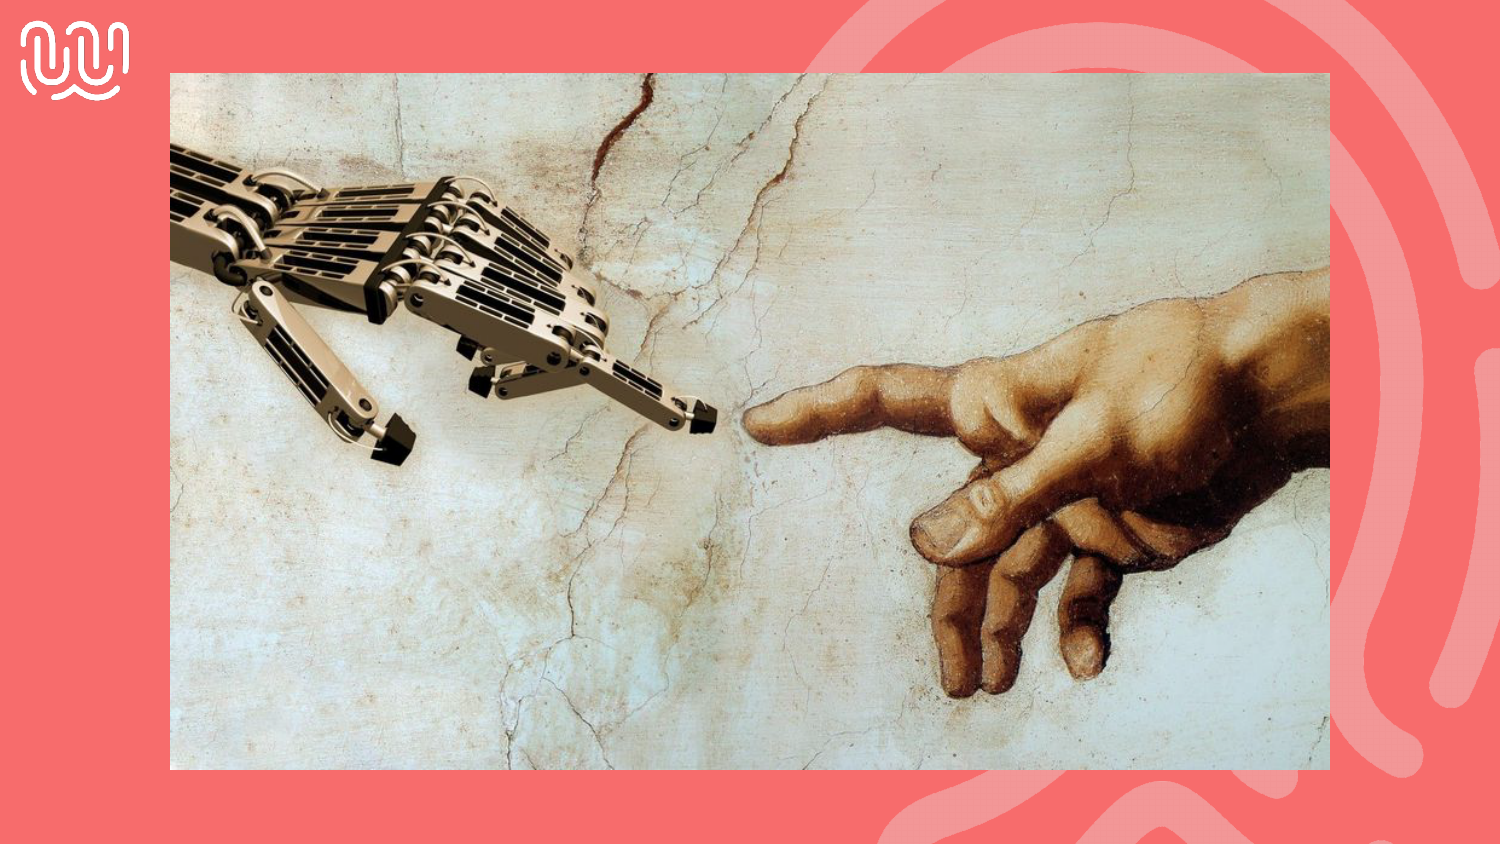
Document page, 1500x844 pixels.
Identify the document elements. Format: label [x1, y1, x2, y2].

picture [20, 20, 134, 101]
picture [169, 0, 1500, 844]
